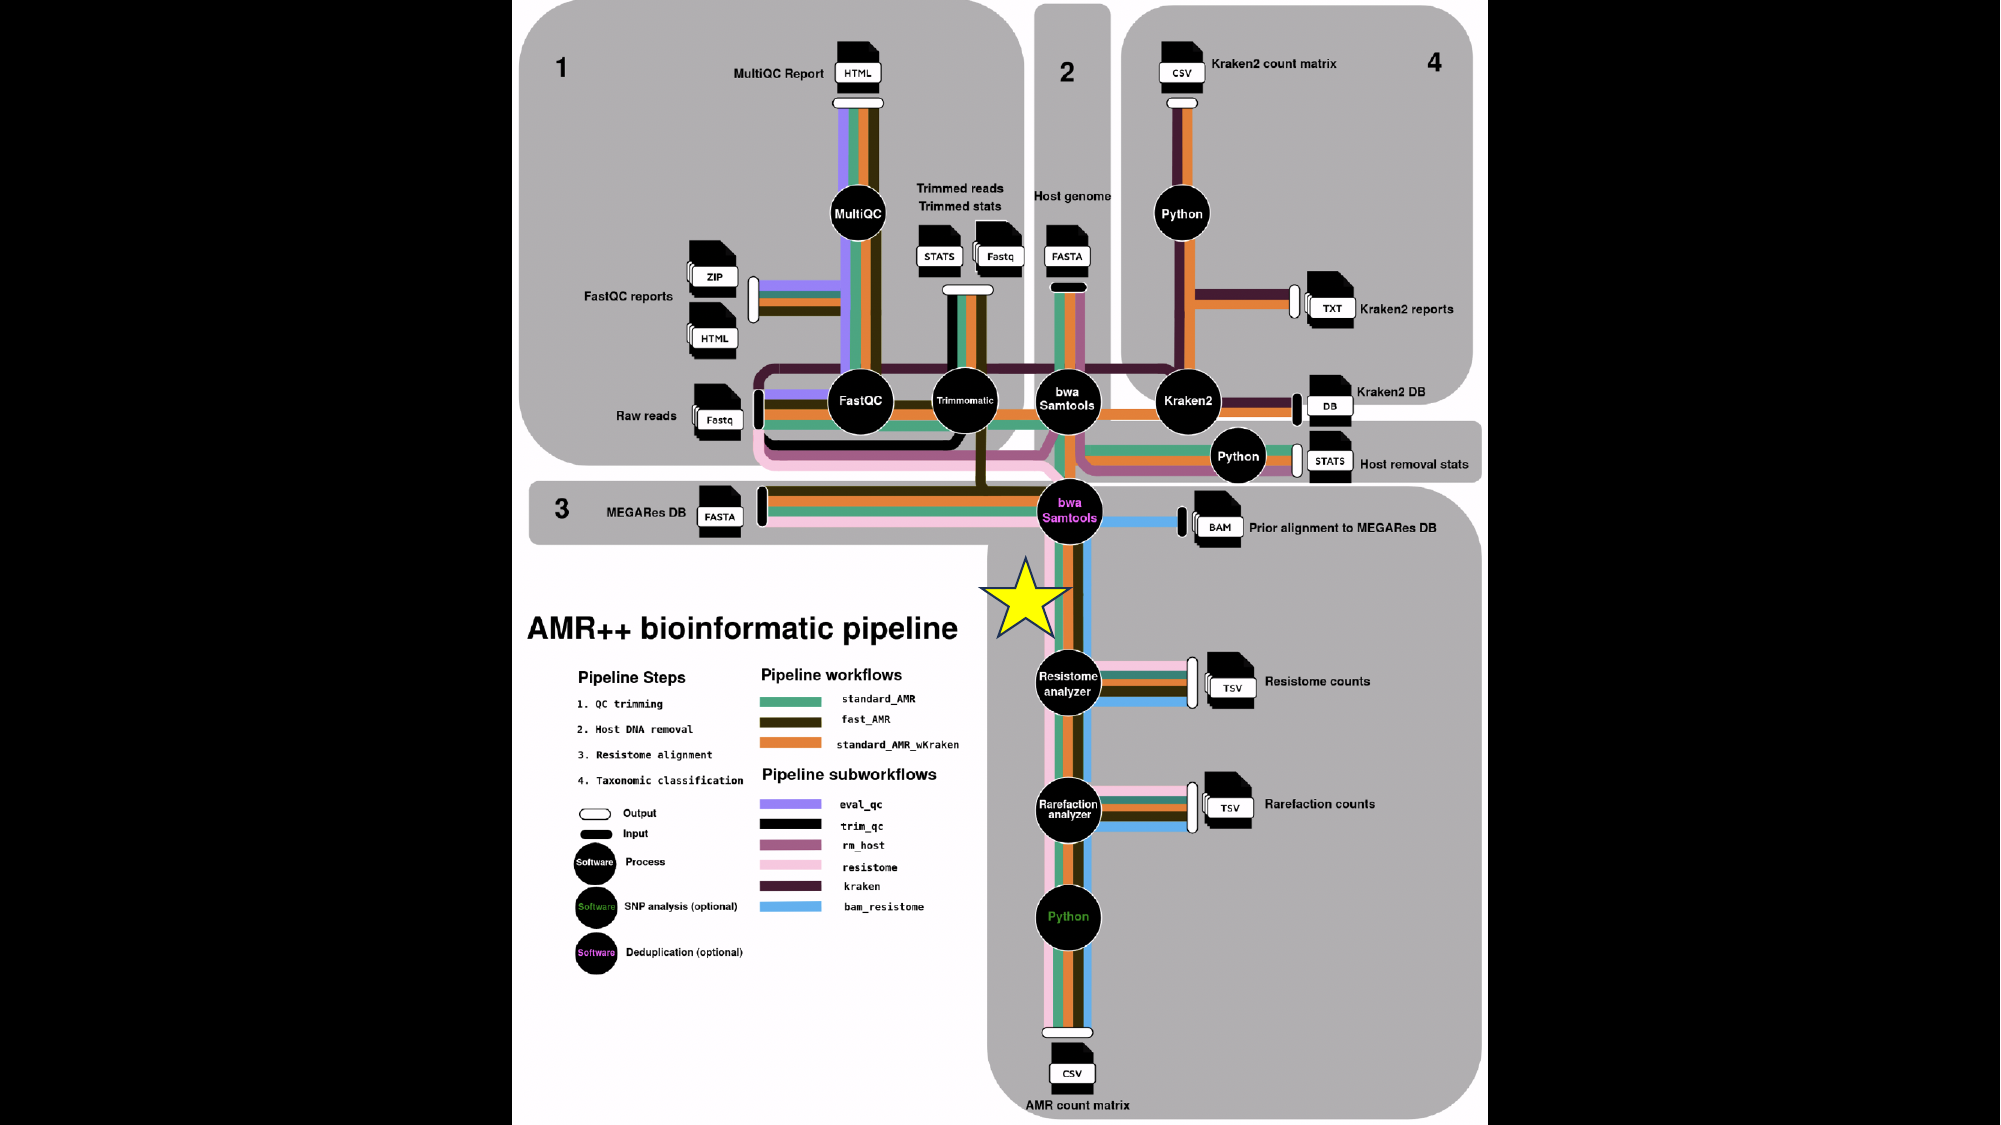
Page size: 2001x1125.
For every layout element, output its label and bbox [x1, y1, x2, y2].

picture [512, 0, 1488, 1125]
